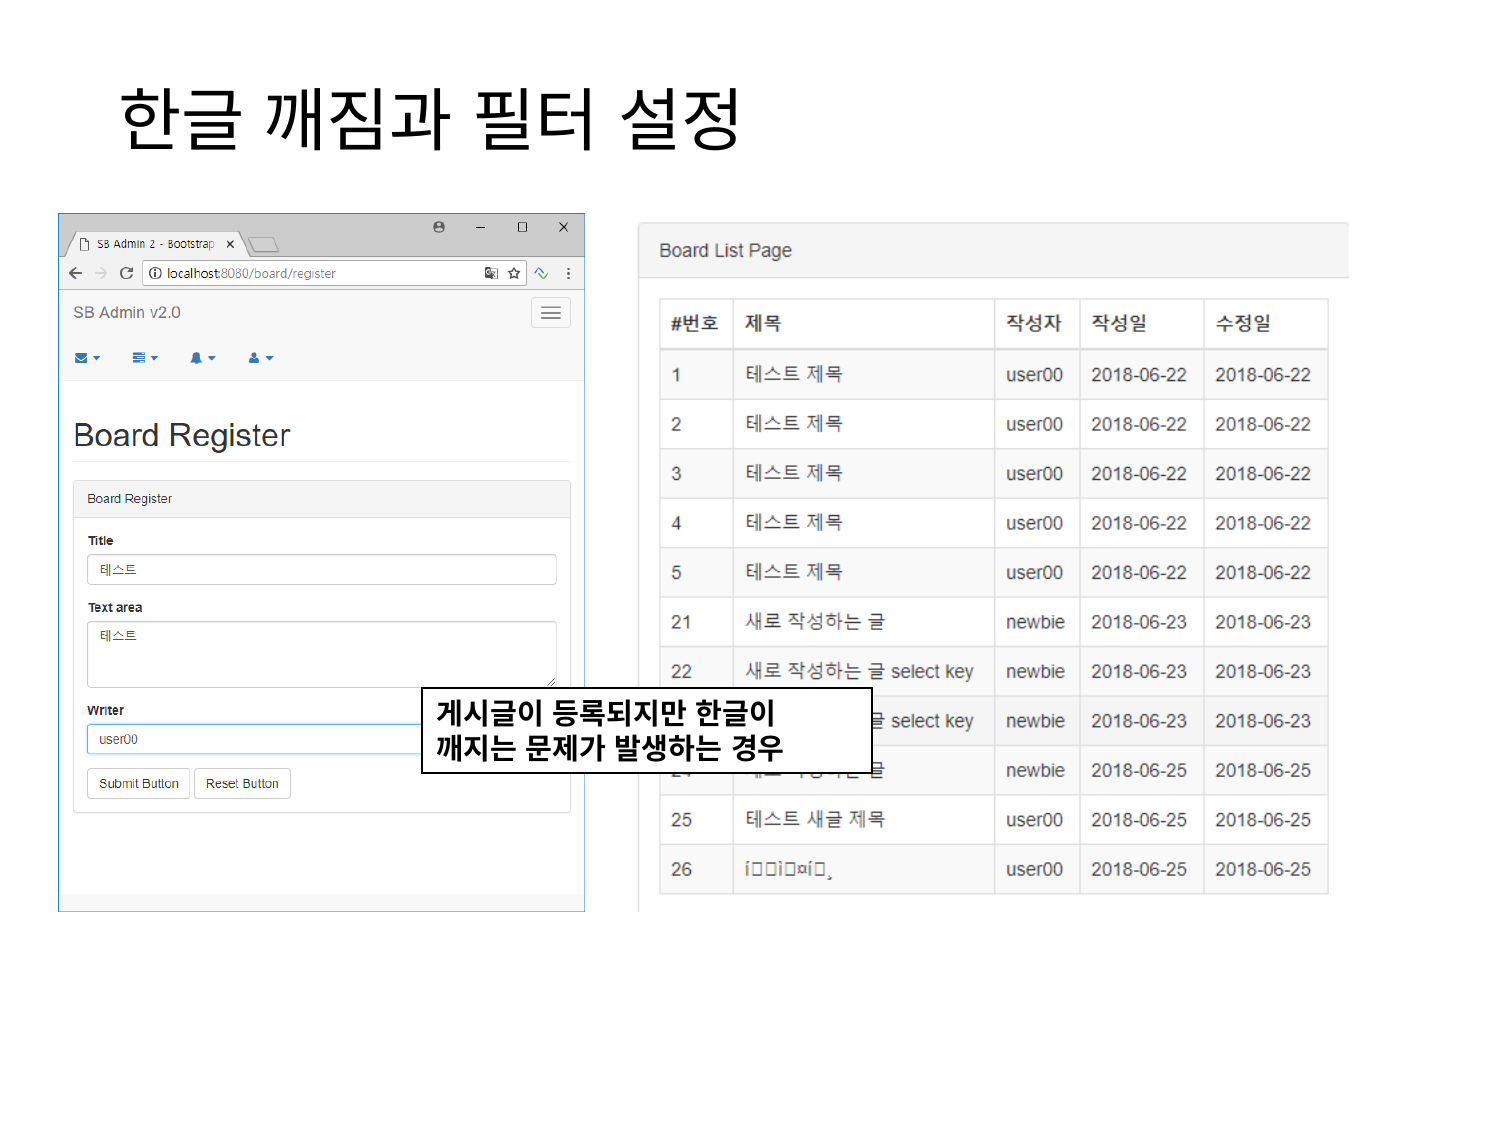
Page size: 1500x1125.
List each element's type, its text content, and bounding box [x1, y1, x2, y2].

text_box 게시글이 등록되지만 한글이 깨지는 문제가 발생하는 경우 [585, 687, 626, 774]
picture [58, 213, 585, 912]
title 한글 깨짐과 필터 설정 [103, 59, 1397, 188]
picture [626, 213, 1349, 912]
